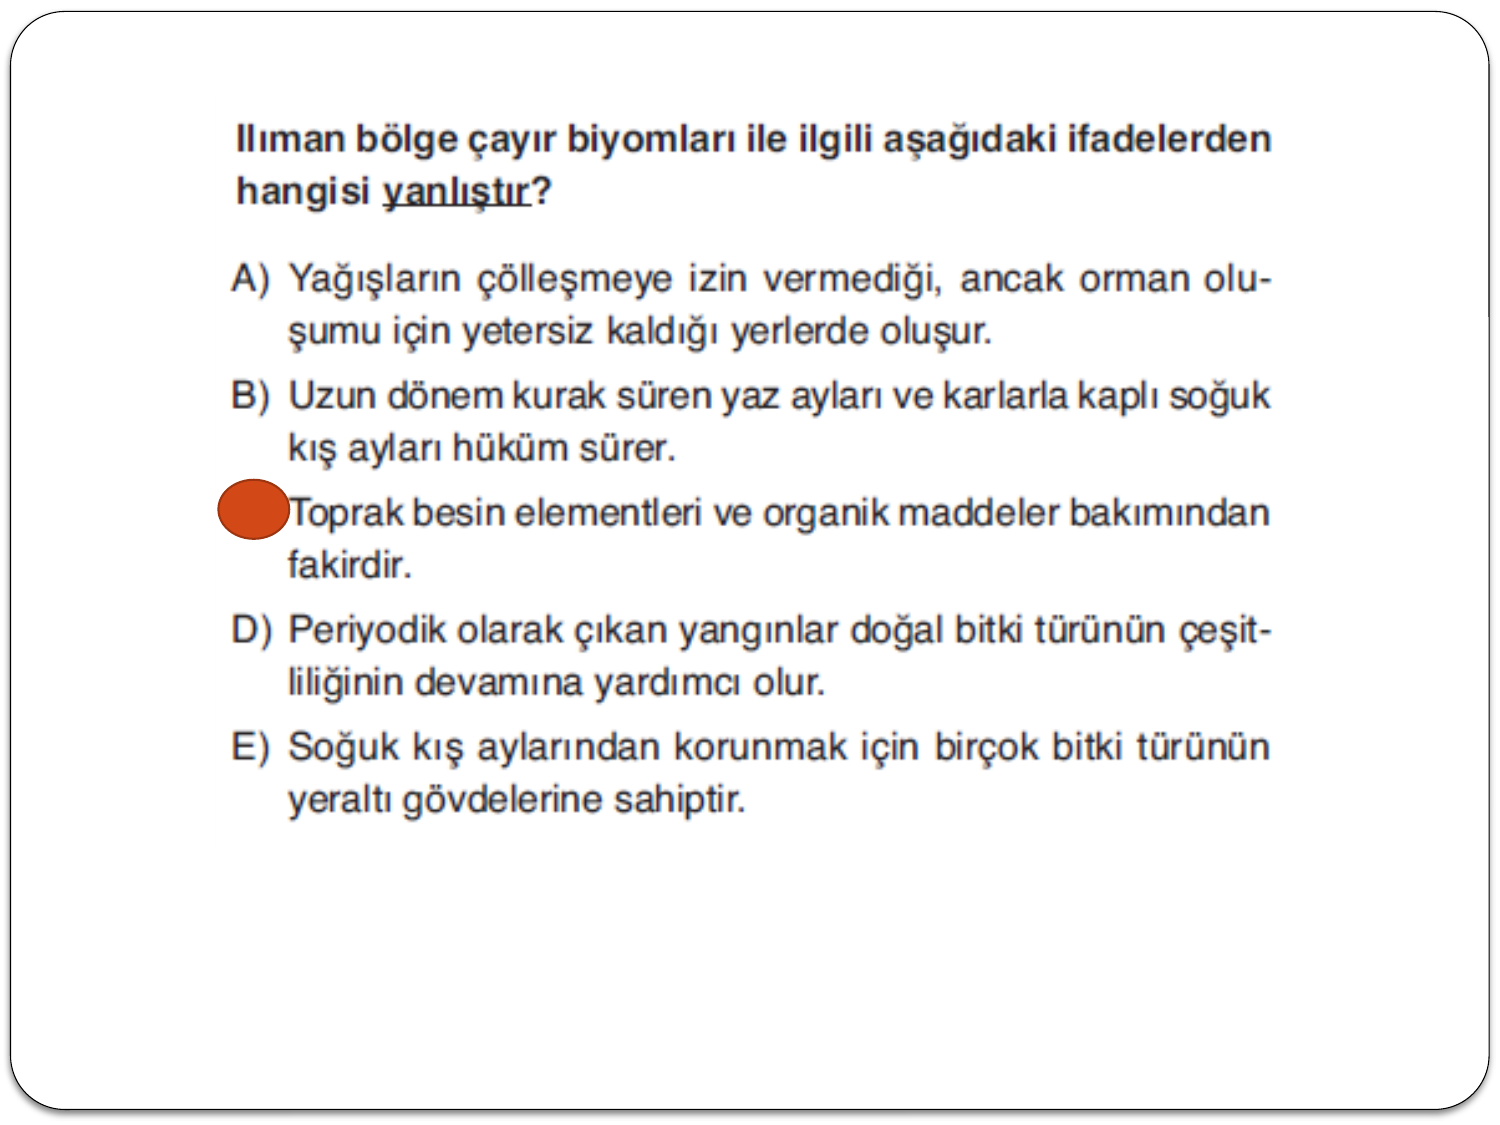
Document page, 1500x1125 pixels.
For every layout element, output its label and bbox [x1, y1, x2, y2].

list [214, 95, 1282, 850]
